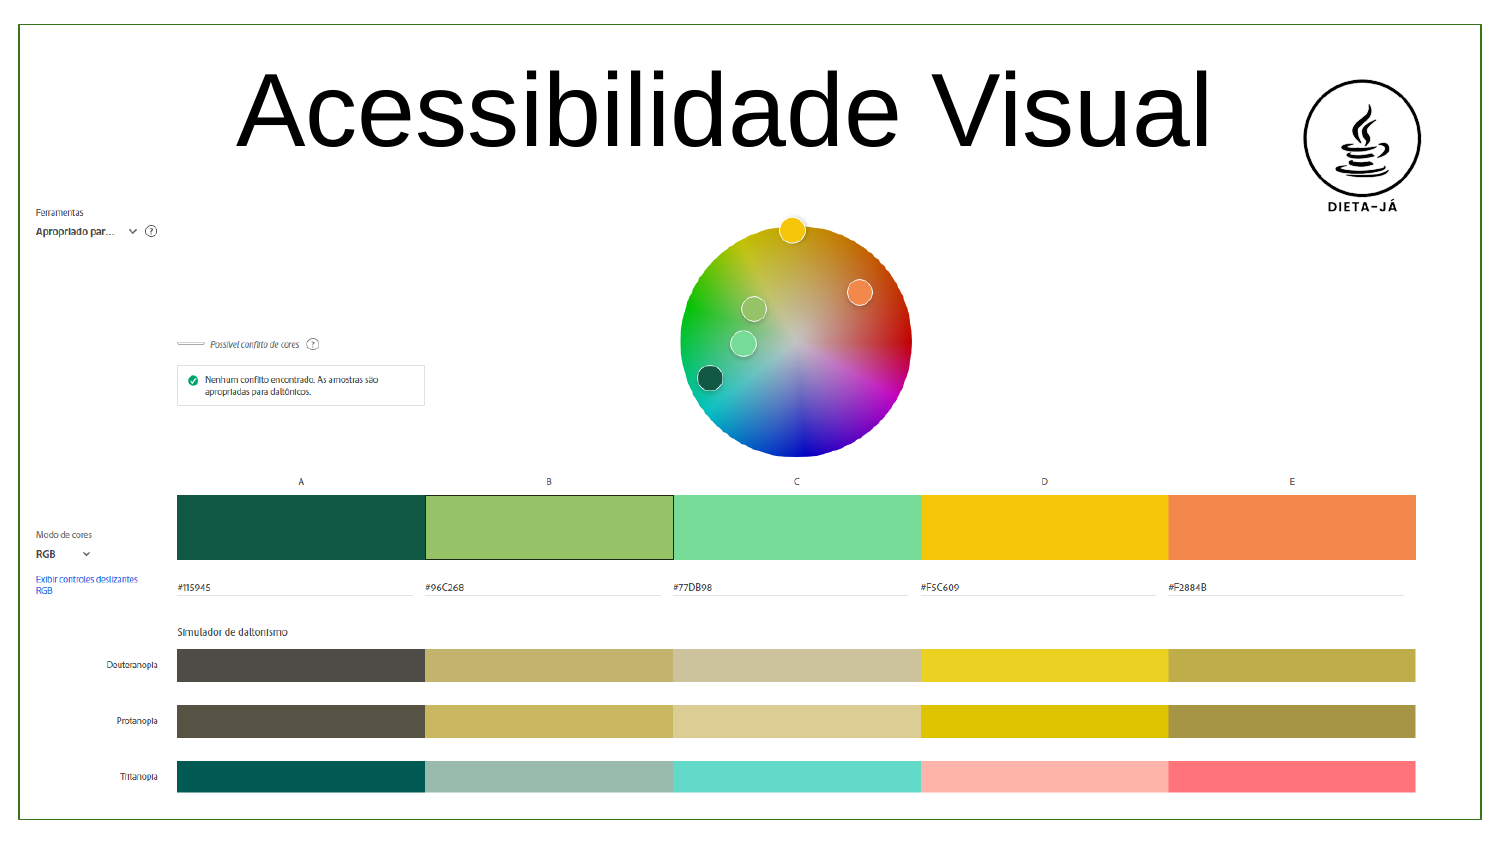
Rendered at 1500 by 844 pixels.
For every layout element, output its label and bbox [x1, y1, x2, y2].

text_box [19, 24, 1481, 820]
picture [29, 15, 1486, 806]
